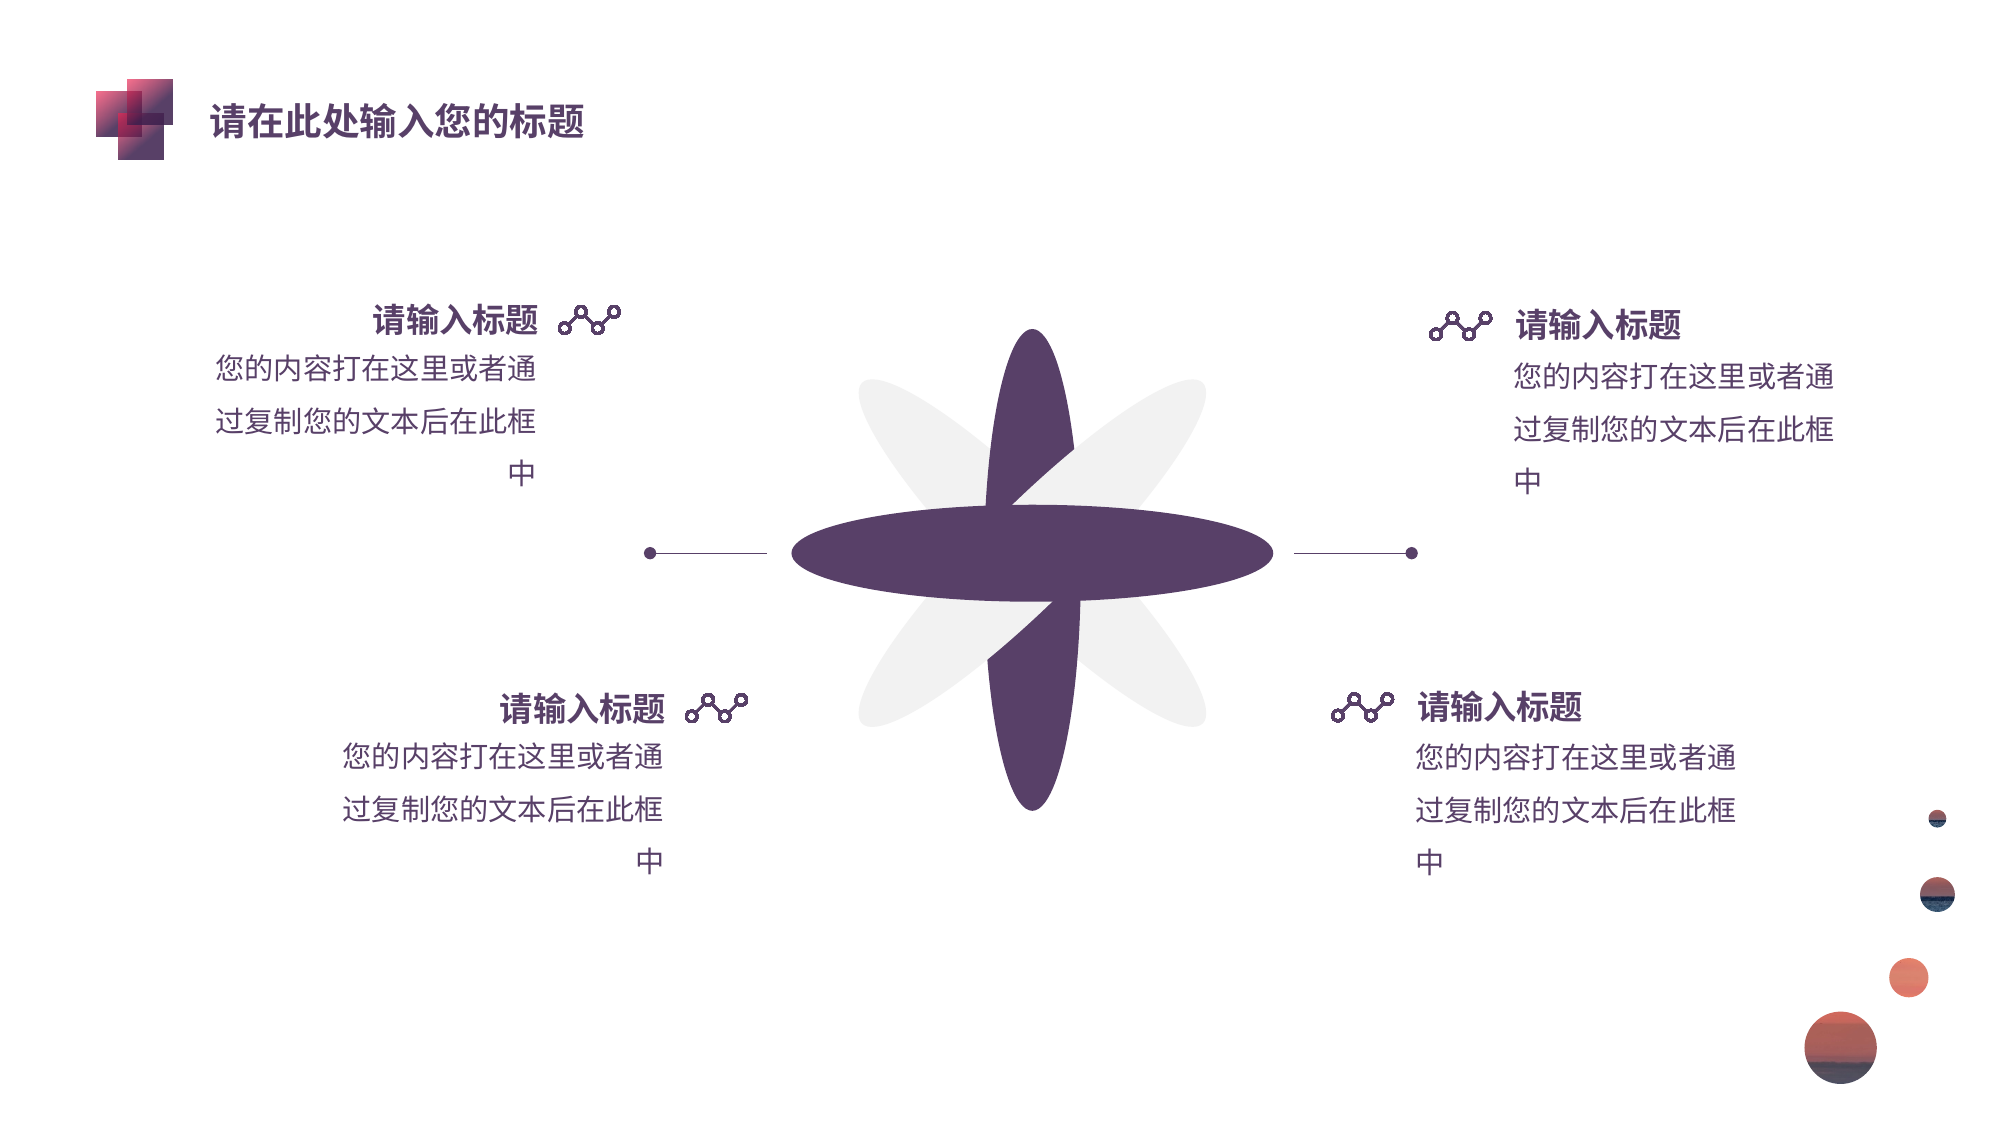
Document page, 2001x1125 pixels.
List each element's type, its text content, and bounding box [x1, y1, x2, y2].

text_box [1331, 678, 1746, 875]
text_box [650, 312, 1412, 811]
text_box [96, 79, 173, 160]
text_box 请在此处输入您的标题 [194, 91, 649, 151]
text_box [334, 680, 828, 875]
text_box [1429, 297, 1844, 494]
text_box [206, 292, 701, 486]
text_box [1804, 809, 1955, 1084]
